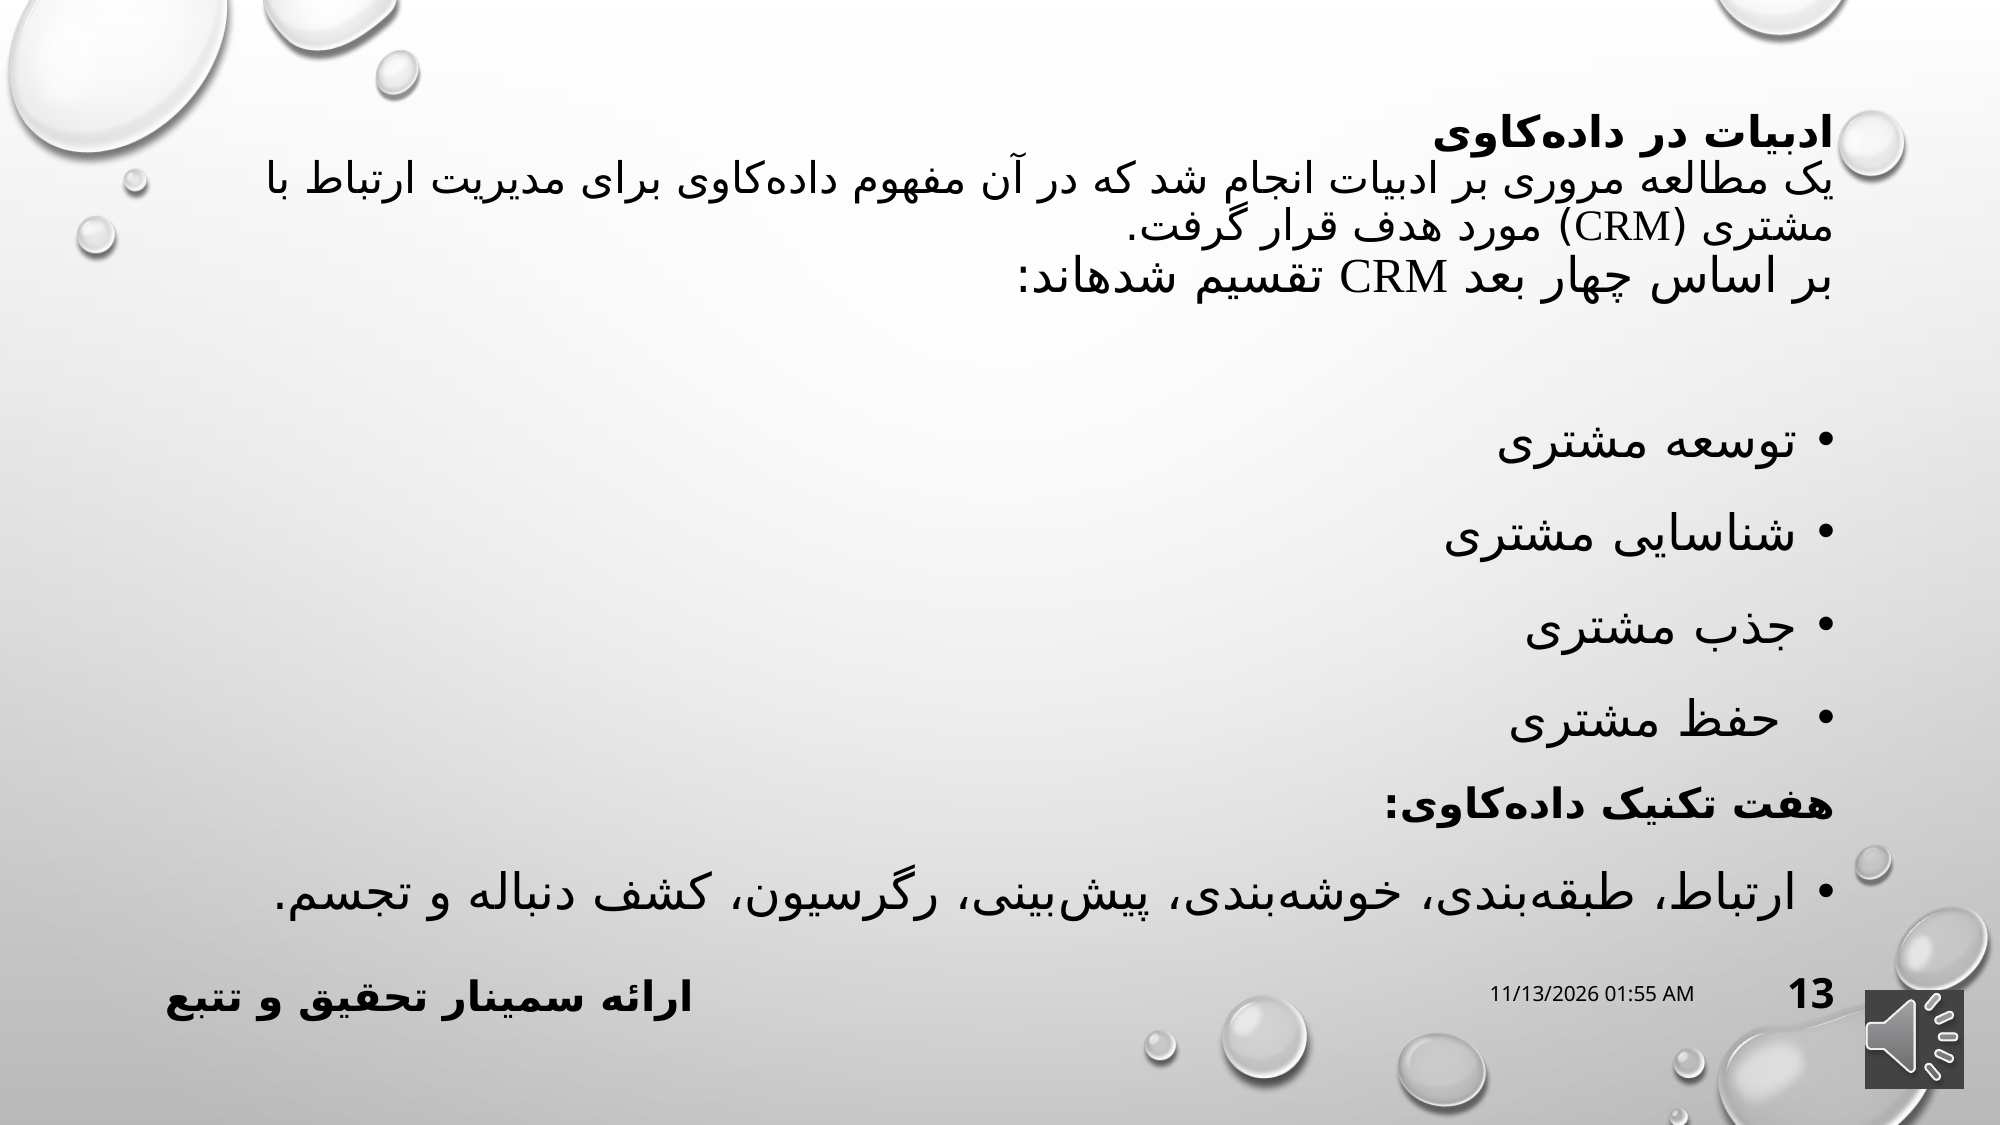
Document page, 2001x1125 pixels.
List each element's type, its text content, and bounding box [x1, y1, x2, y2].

list توسعه مشتری شناسایی مشتری جذب مشتری حفظ مشتری هفت تکنیک داده‌کاوی: ارتباط، طبقه‌بندی، خوشه‌بندی، پیش‌بینی، رگرسیون، کشف دنباله و تجسم. [149, 388, 1850, 950]
slide_number 13 [1724, 965, 1851, 1025]
footer ارائه سمینار تحقیق و تتبع [149, 965, 1245, 1025]
title ادبیات در داده‌کاوی یک مطالعه مروری بر ادبیات انجام شد که در آن مفهوم داده‌کاوی برای مدیریت ارتباط با مشتری (CRM) مورد هدف قرار گرفت. بر اساس چهار بعد CRM تقسیم شده­اند: [149, 101, 1851, 364]
picture [0, 0, 2000, 1125]
slide_number 07 ژانويه 22 [1259, 965, 1710, 1025]
